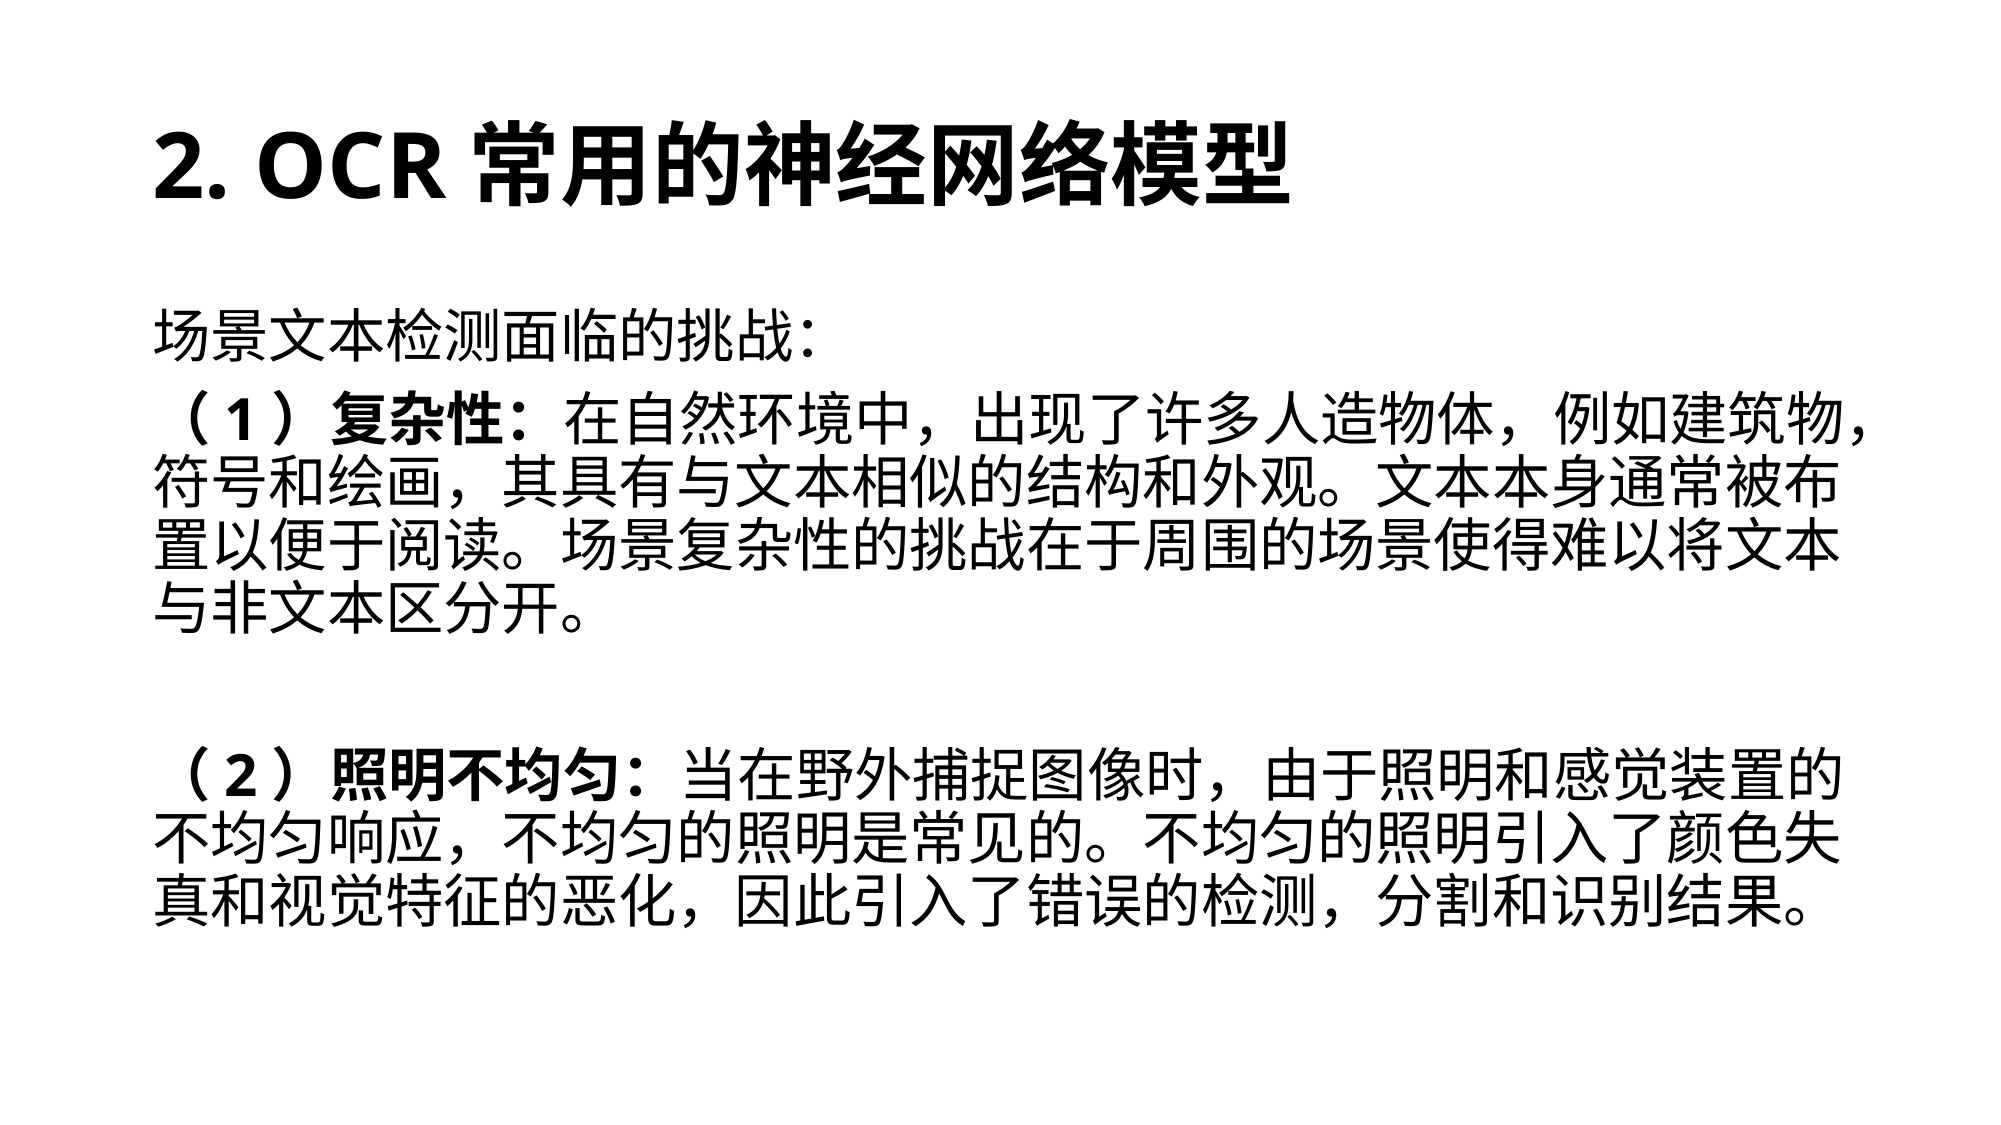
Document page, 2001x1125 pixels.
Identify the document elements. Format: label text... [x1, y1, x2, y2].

list 场景文本检测面临的挑战： （1）复杂性：在自然环境中，出现了许多人造物体，例如建筑物，符号和绘画，其具有与文本相似的结构和外观。文本本身通常被布置以便于阅读。场景复杂性的挑战在于周围的场景使得难以将文本与非文本区分开。 （2）照明不均匀：当在野外捕捉图像时，由于照明和感觉装置的不均匀响应，不均匀的照明是常见的。不均匀的照明引入了颜色失真和视觉特征的恶化，因此引入了错误的检测，分割和识别结果。 [137, 299, 1863, 1125]
title 2. OCR常用的神经网络模型 [137, 59, 1863, 278]
